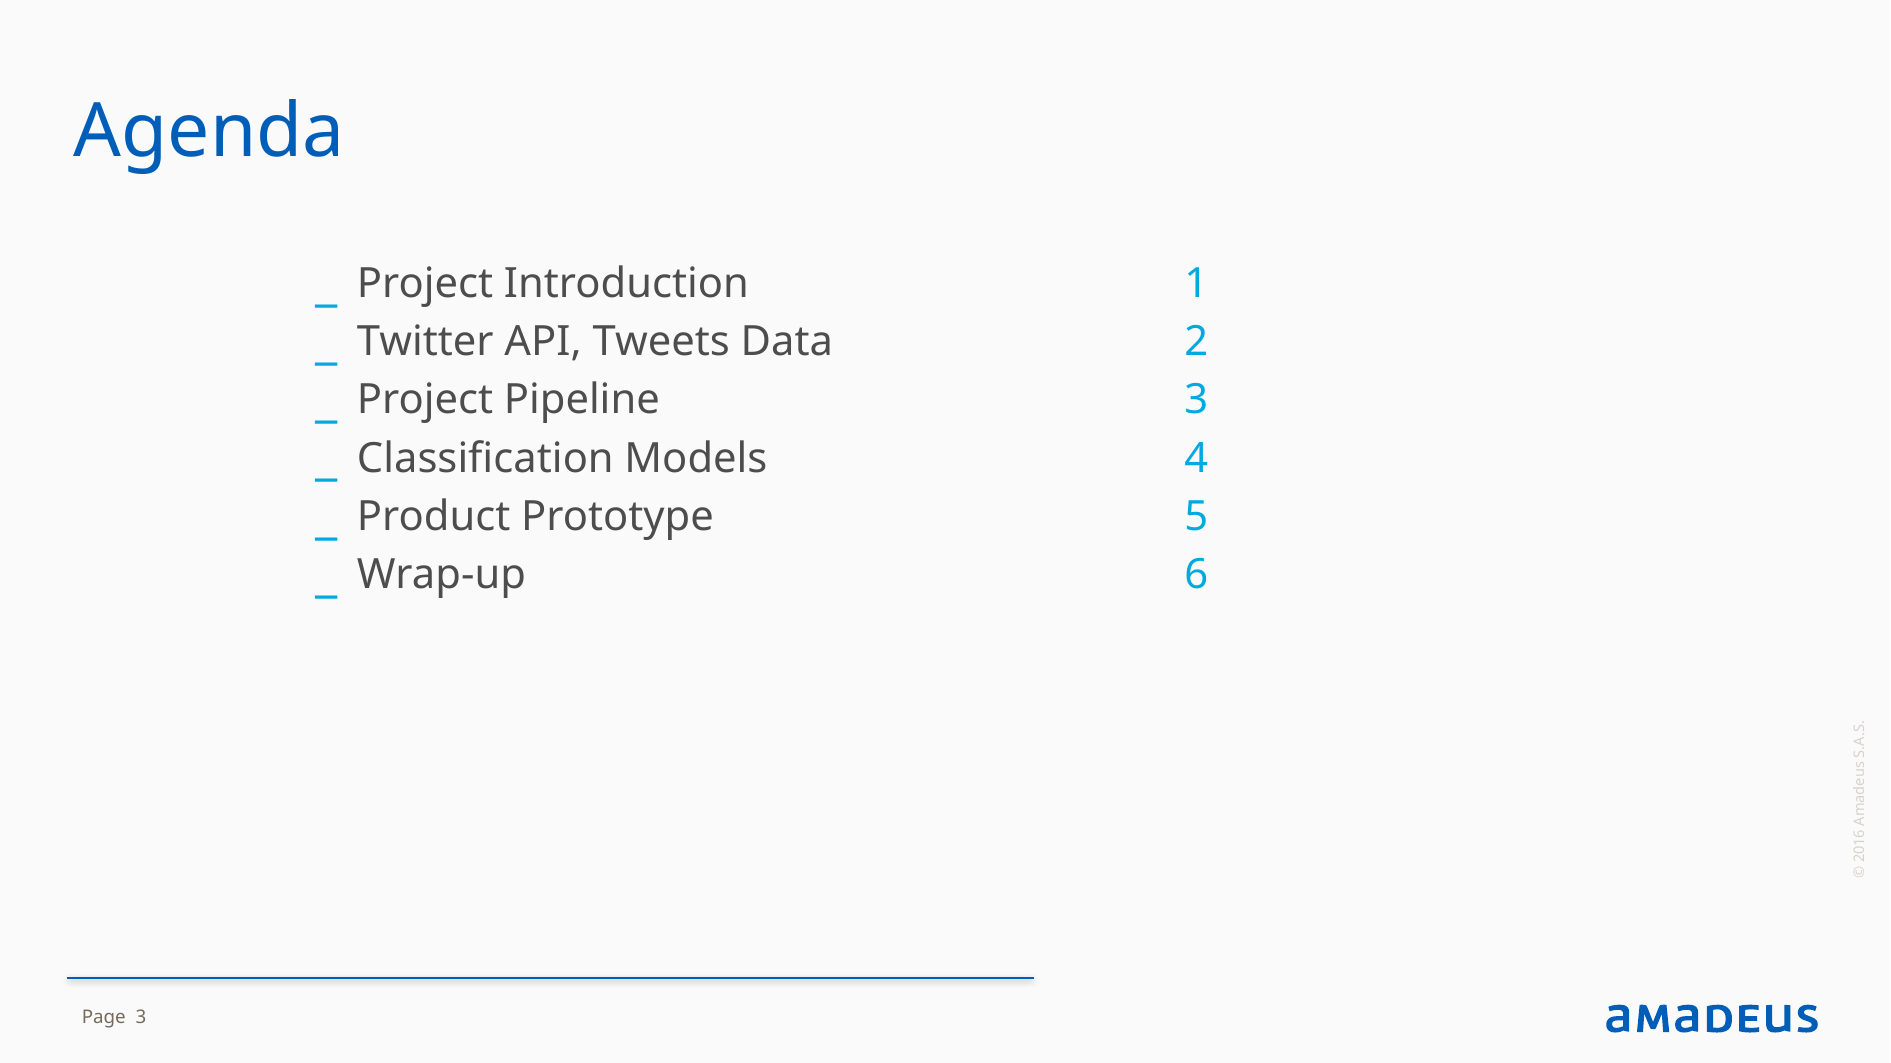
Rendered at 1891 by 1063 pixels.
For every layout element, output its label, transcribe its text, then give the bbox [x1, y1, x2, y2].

list 1 2 3 4 5 6 [1169, 247, 1393, 950]
list Project Introduction Twitter API, Tweets Data Project Pipeline Classification Models Product Prototype Wrap-up [300, 248, 1158, 950]
footer © 2016 Amadeus S.A.S. [1830, 247, 1887, 932]
title Agenda [66, 73, 1719, 183]
